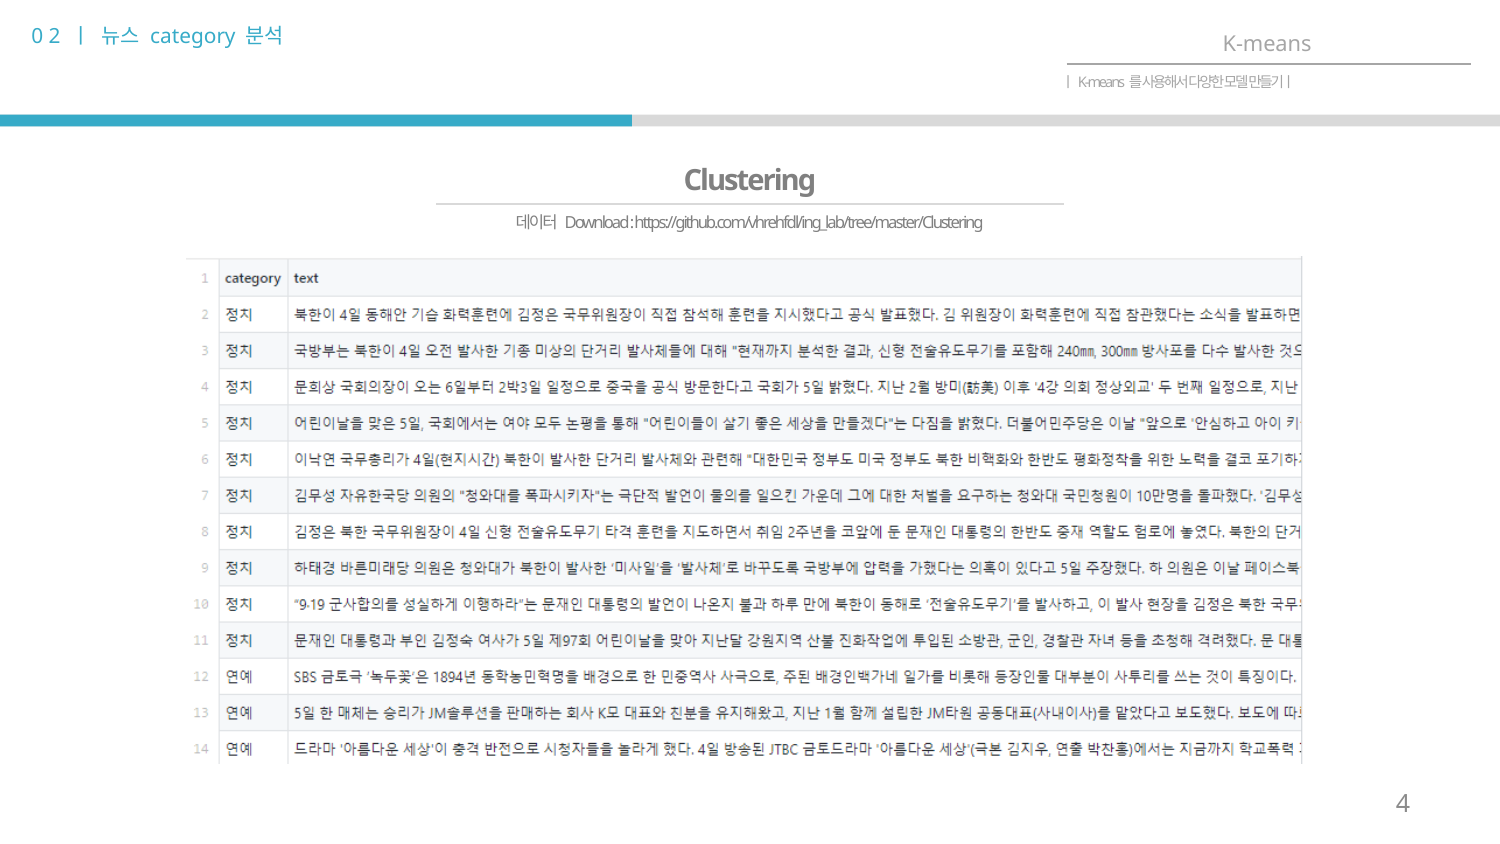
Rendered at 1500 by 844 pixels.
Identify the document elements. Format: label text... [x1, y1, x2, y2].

text_box Clustering [600, 154, 900, 203]
text_box [634, 113, 1500, 129]
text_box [1046, 22, 1495, 99]
text_box 0 2 ㅣ 뉴스 category 분석 [16, 15, 361, 55]
picture [186, 256, 1314, 764]
slide_number 4 [1074, 782, 1425, 827]
text_box 데이터 Download : https://github.com/vhrehfdl/ing_lab/tree/master/Clustering [397, 204, 1103, 240]
text_box [0, 113, 634, 129]
